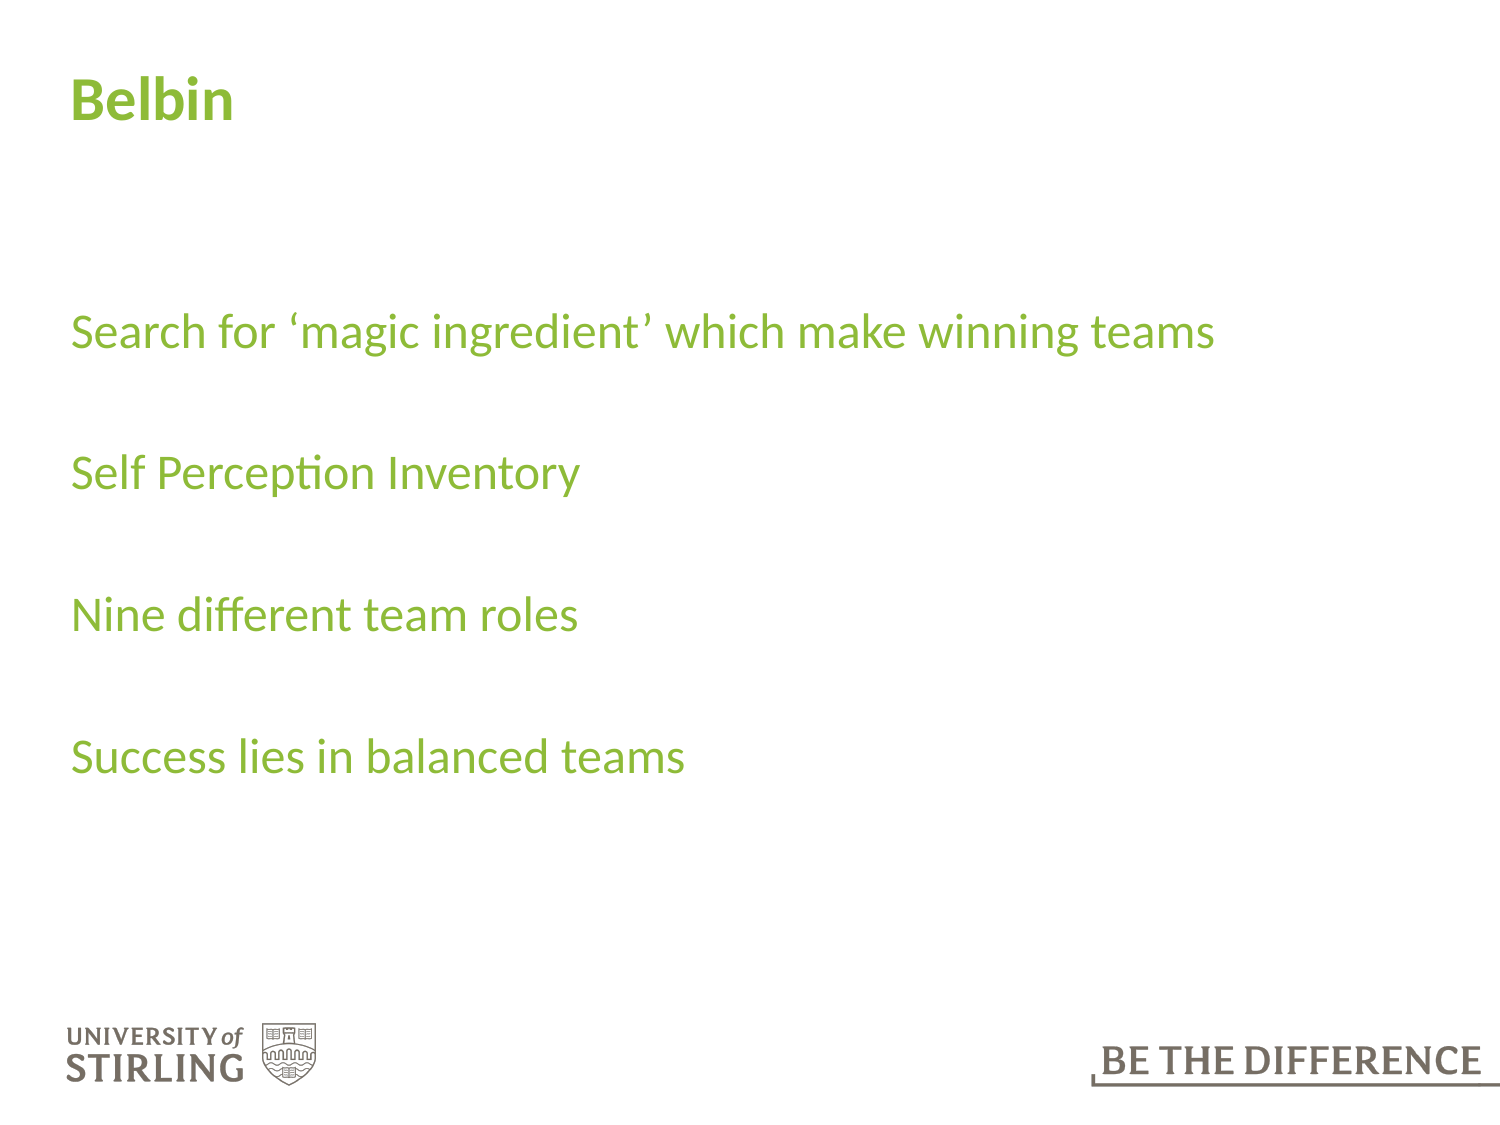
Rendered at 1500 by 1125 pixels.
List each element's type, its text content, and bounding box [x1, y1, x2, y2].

picture [1090, 1043, 1500, 1092]
picture [63, 1020, 320, 1088]
title Belbin [70, 70, 1430, 290]
list Search for ‘magic ingredient’ which make winning teams Self Perception Inventory Nine different team roles Success lies in balanced teams [70, 299, 1430, 979]
